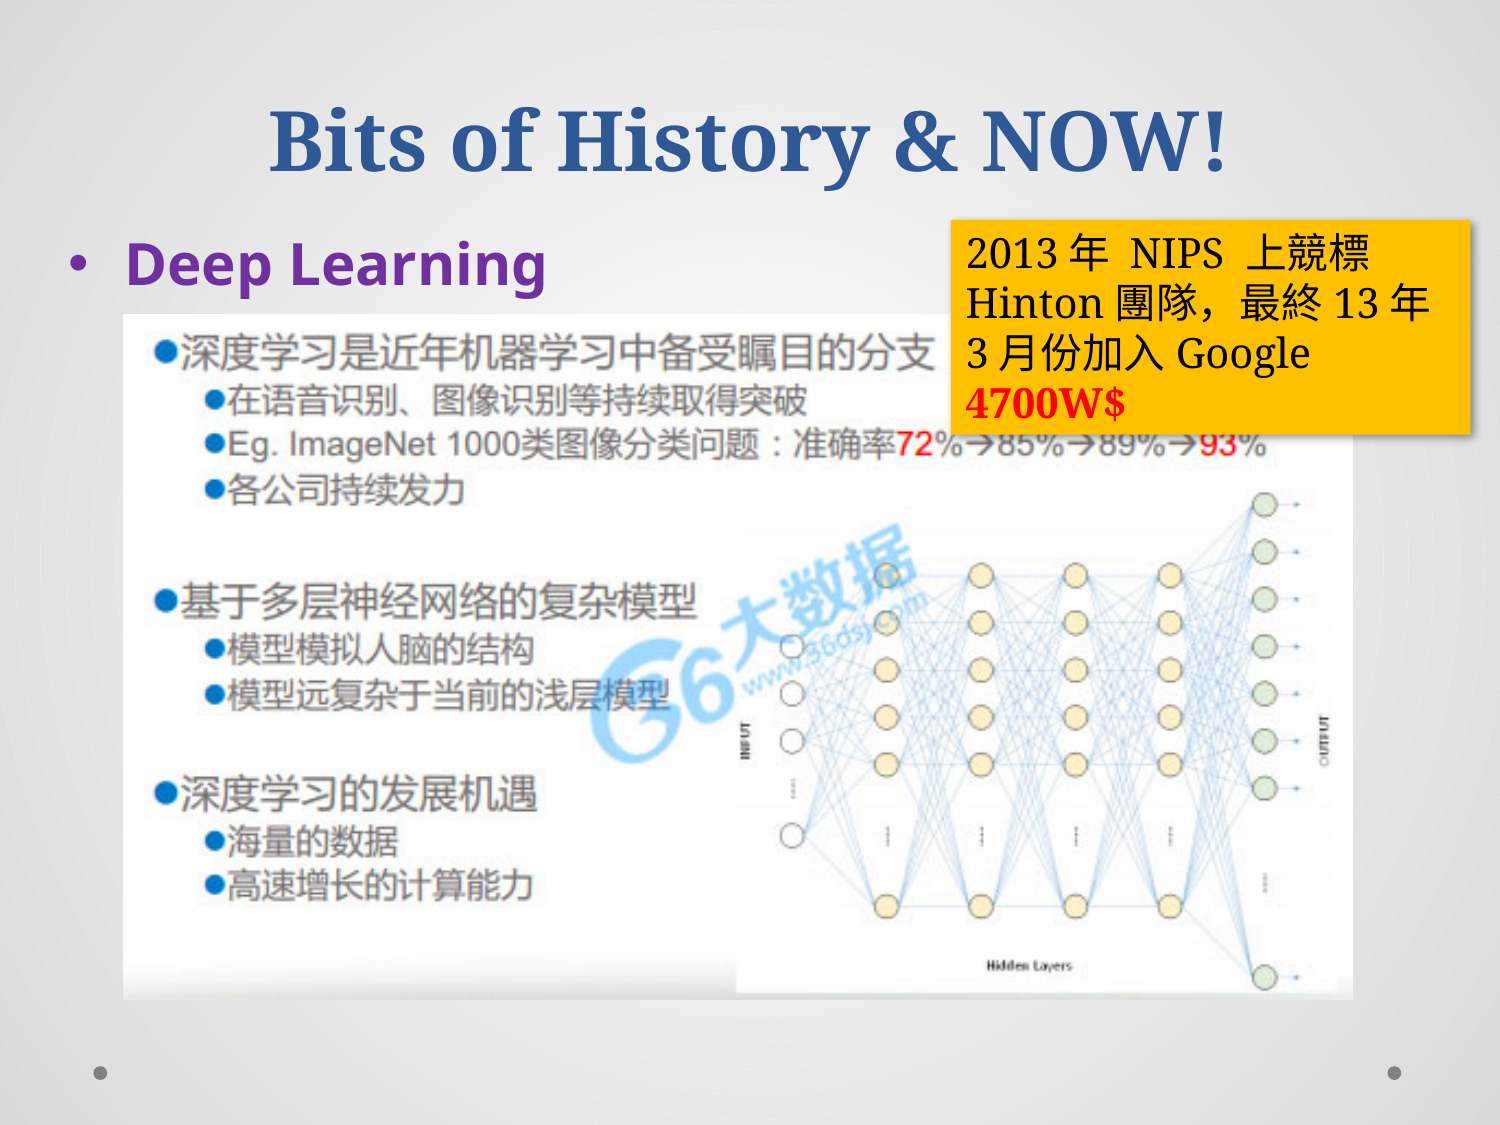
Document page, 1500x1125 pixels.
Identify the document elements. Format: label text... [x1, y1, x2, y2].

picture [123, 314, 1353, 1000]
text_box 2013年 NIPS 上競標Hinton團隊，最終13年3月份加入Google 4700W$ [950, 219, 1471, 435]
list Deep Learning [53, 219, 1459, 1071]
title Bits of History & NOW! [75, 0, 1425, 256]
